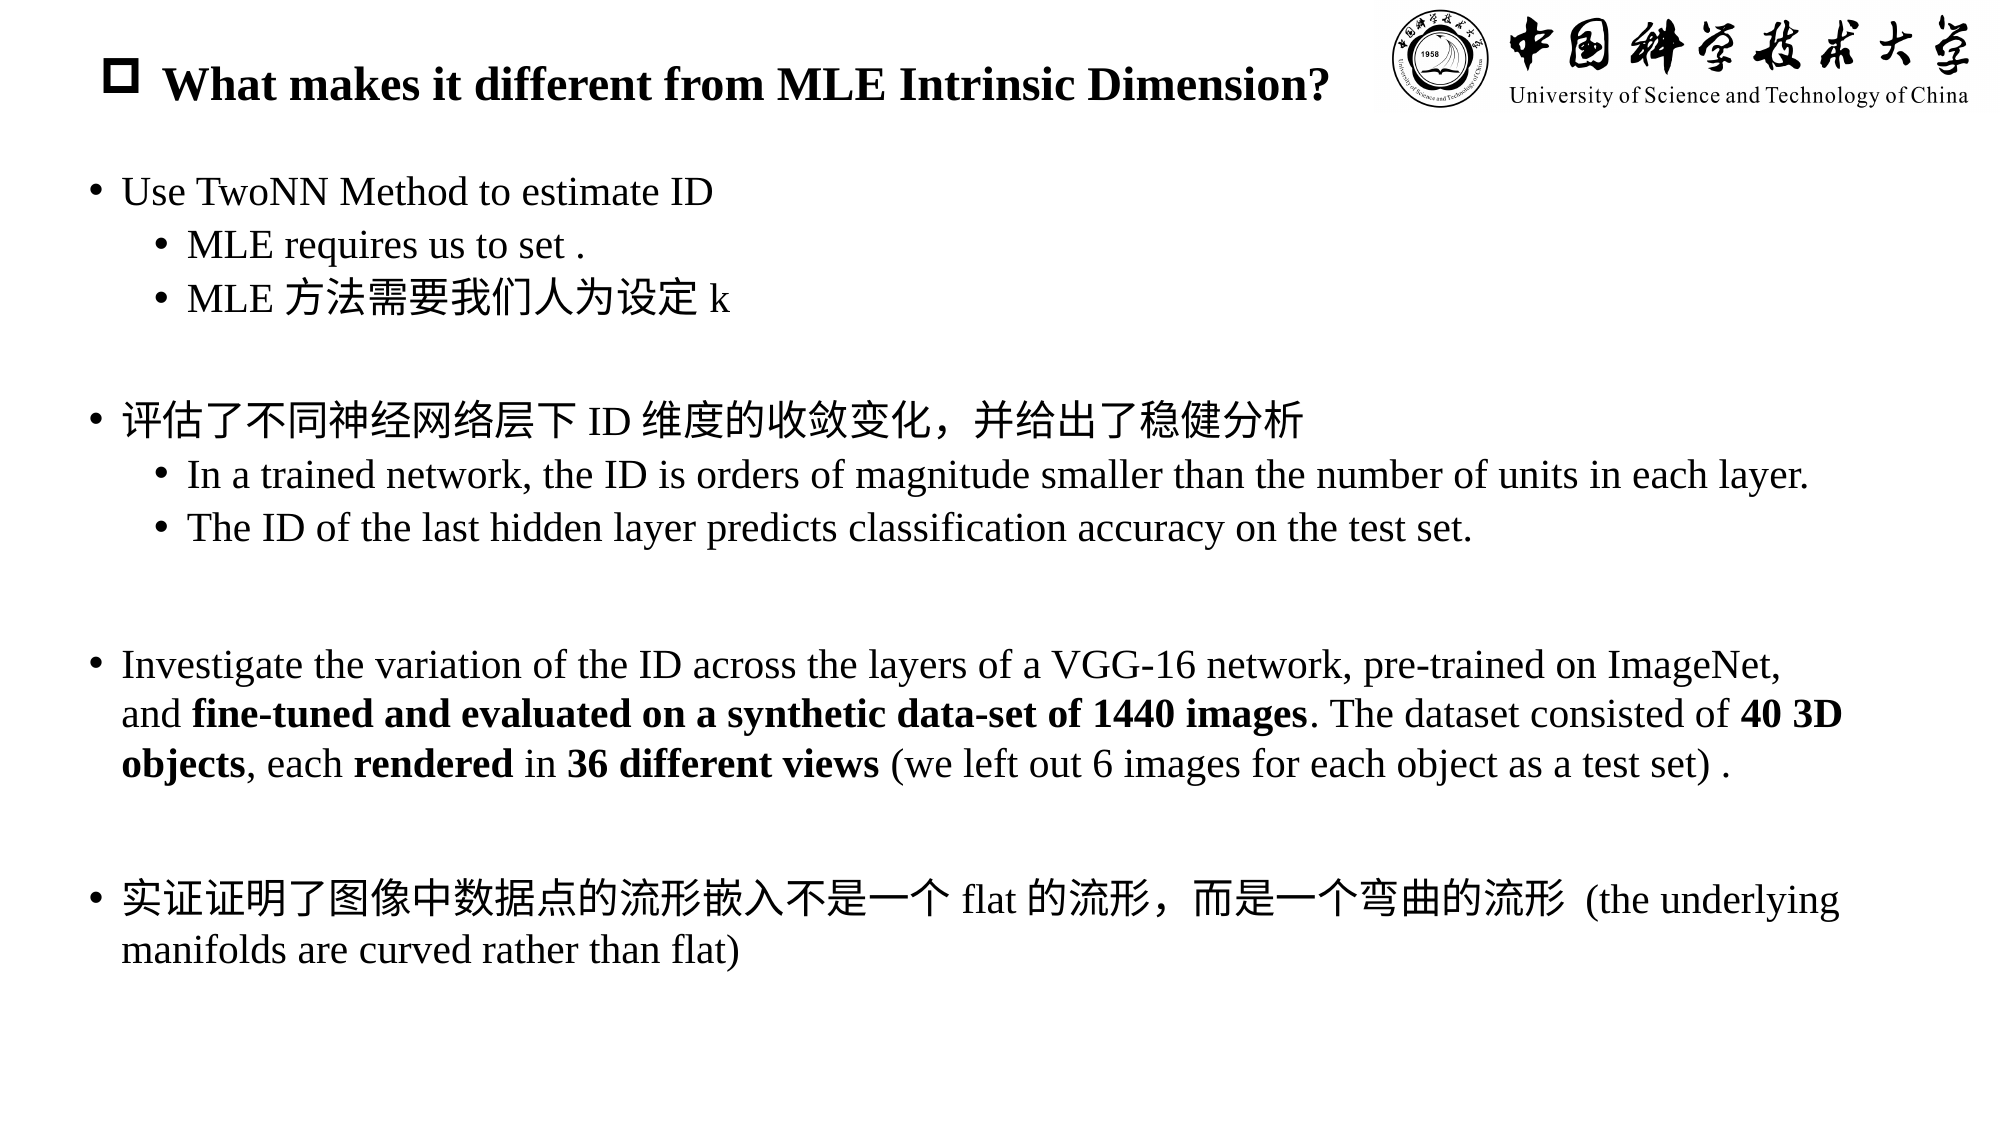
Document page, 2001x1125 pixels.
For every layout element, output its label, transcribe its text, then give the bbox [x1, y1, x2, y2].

picture [1374, 0, 2000, 113]
title What makes it different from MLE Intrinsic Dimension? [84, 32, 1517, 137]
